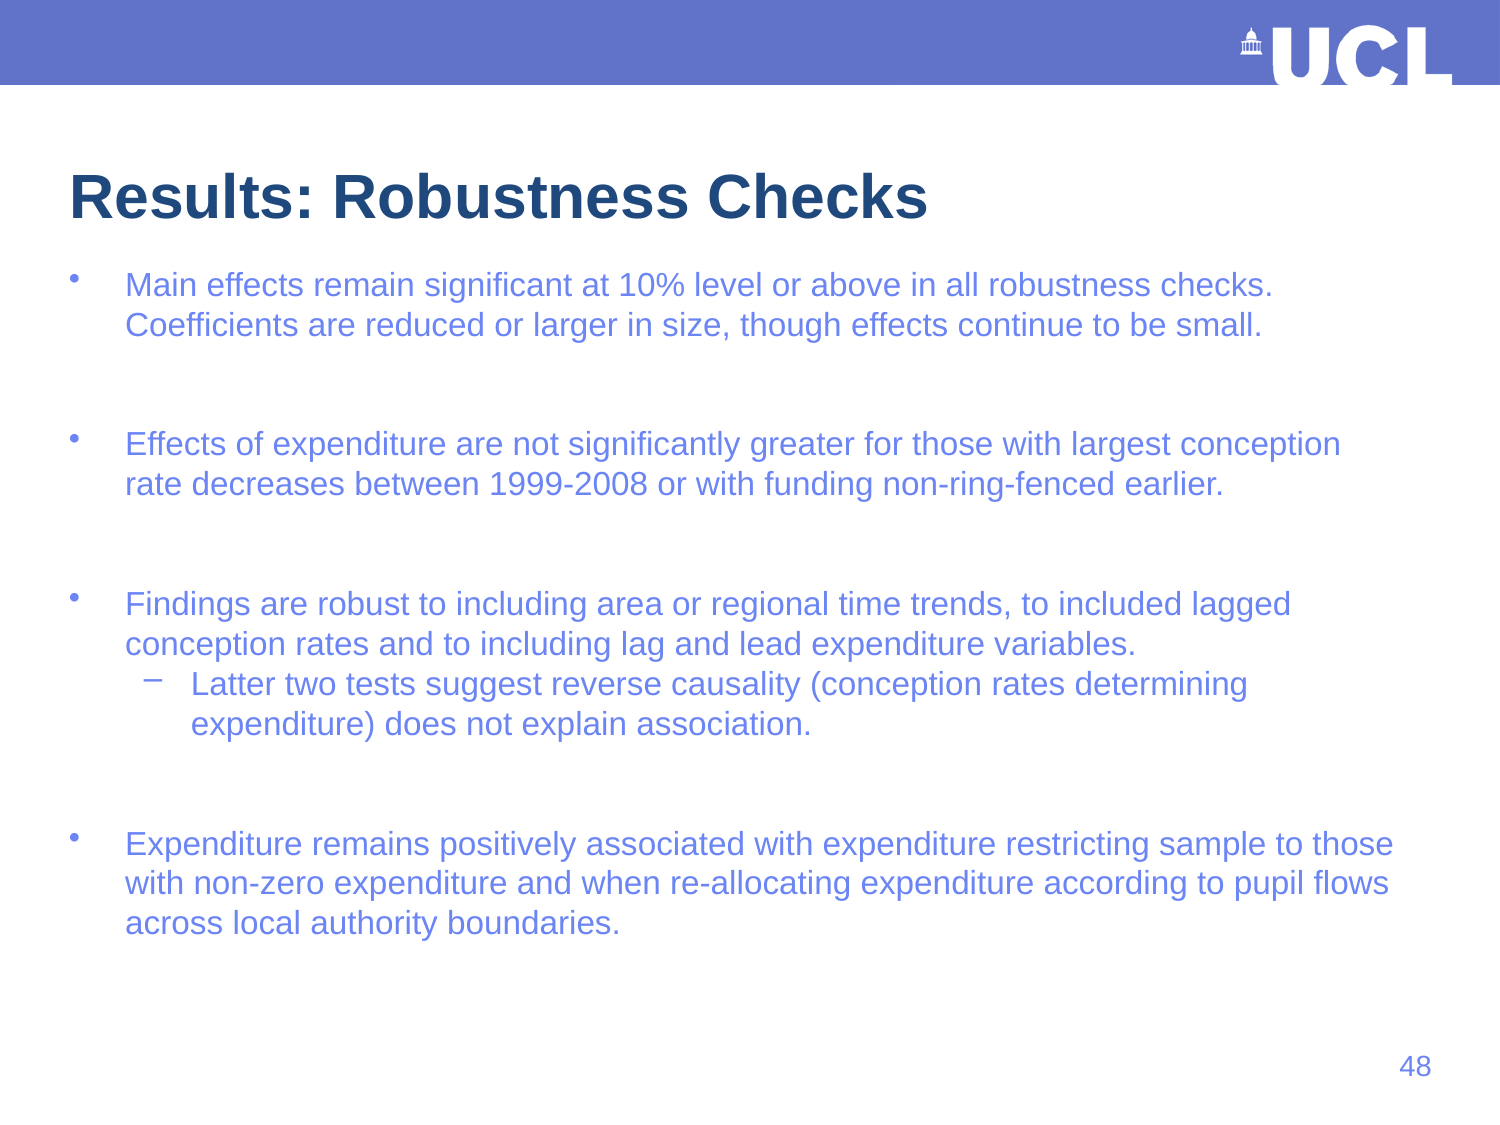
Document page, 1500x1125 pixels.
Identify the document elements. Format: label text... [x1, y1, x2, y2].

text_box Main effects remain significant at 10% level or above in all robustness checks. Coefficients are reduced or larger in size, though effects continue to be small. Effects of expenditure are not significantly greater for those with largest conception rate decreases between 1999-2008 or with funding non-ring-fenced earlier. Findings are robust to including area or regional time trends, to included lagged conception rates and to including lag and lead expenditure variables. Latter two tests suggest reverse causality (conception rates determining expenditure) does not explain association. Expenditure remains positively associated with expenditure restricting sample to those with non-zero expenditure and when re-allocating expenditure according to pupil flows across local authority boundaries. [54, 255, 1424, 989]
slide_number 47 [1281, 1039, 1447, 1118]
title Results: Robustness Checks [54, 148, 1447, 244]
